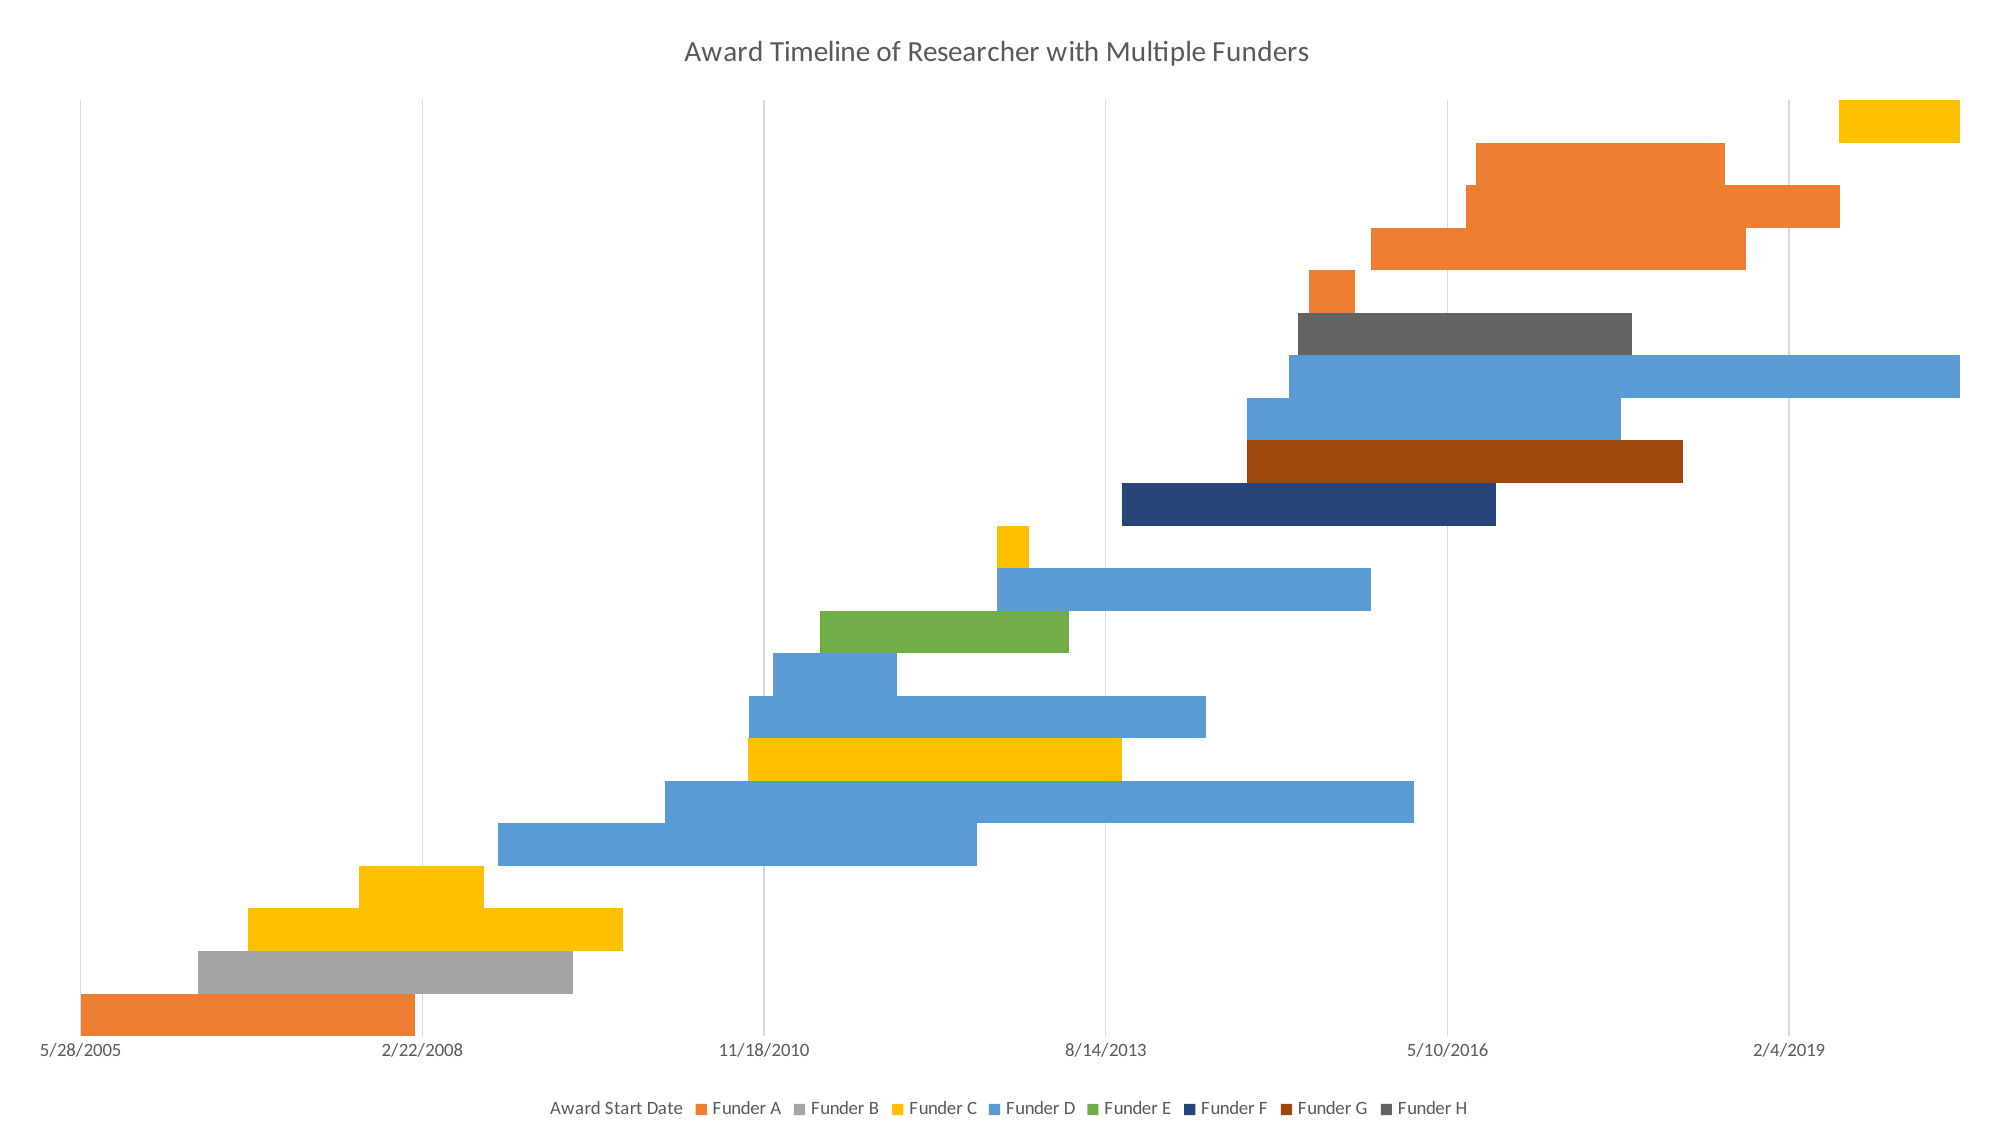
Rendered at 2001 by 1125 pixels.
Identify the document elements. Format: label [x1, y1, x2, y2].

chart [0, 0, 2000, 1125]
